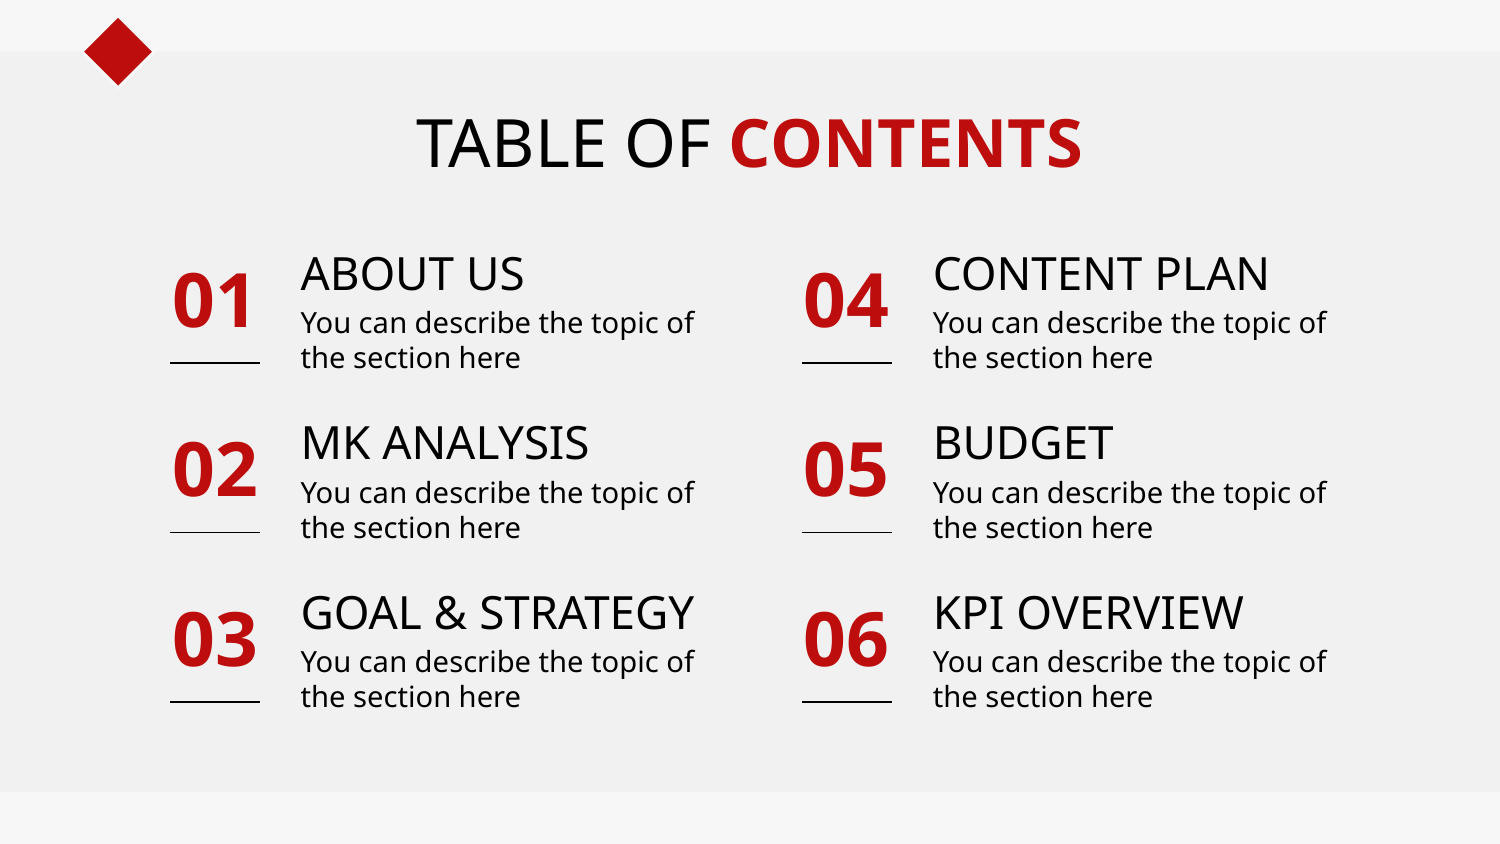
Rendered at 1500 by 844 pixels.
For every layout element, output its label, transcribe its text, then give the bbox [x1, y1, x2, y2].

title MK ANALYSIS [285, 419, 723, 459]
subtitle You can describe the topic of the section here [917, 628, 1355, 715]
subtitle You can describe the topic of the section here [917, 459, 1355, 546]
title ABOUT US [285, 249, 723, 289]
subtitle You can describe the topic of the section here [285, 289, 723, 376]
title 05 [776, 406, 918, 533]
title 06 [776, 576, 918, 702]
subtitle You can describe the topic of the section here [917, 289, 1355, 376]
title 01 [145, 237, 286, 364]
title 04 [776, 237, 918, 364]
subtitle You can describe the topic of the section here [285, 628, 723, 715]
title 03 [145, 576, 286, 702]
title 02 [145, 406, 286, 533]
title CONTENT PLAN [917, 249, 1355, 289]
title TABLE OF CONTENTS [118, 85, 1382, 180]
title BUDGET [917, 419, 1355, 459]
title KPI OVERVIEW [918, 588, 1355, 628]
subtitle You can describe the topic of the section here [285, 459, 723, 546]
title GOAL & STRATEGY [286, 588, 723, 628]
